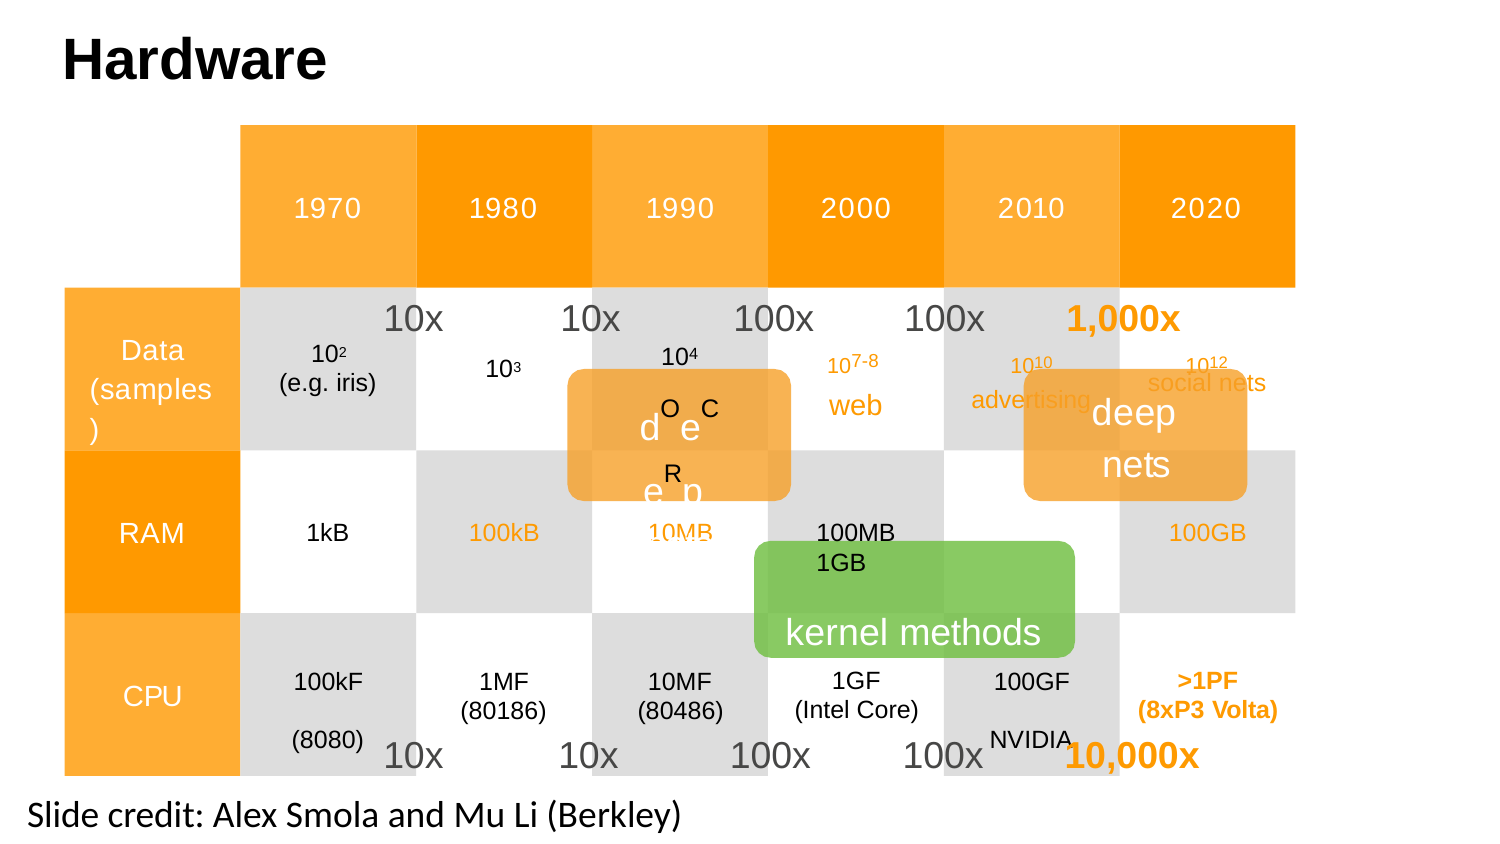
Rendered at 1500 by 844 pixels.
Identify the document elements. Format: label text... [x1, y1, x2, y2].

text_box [64, 124, 1296, 777]
text_box Slide credit: Alex Smola and Mu Li (Berkley) [24, 802, 850, 835]
title Hardware [60, 18, 331, 127]
